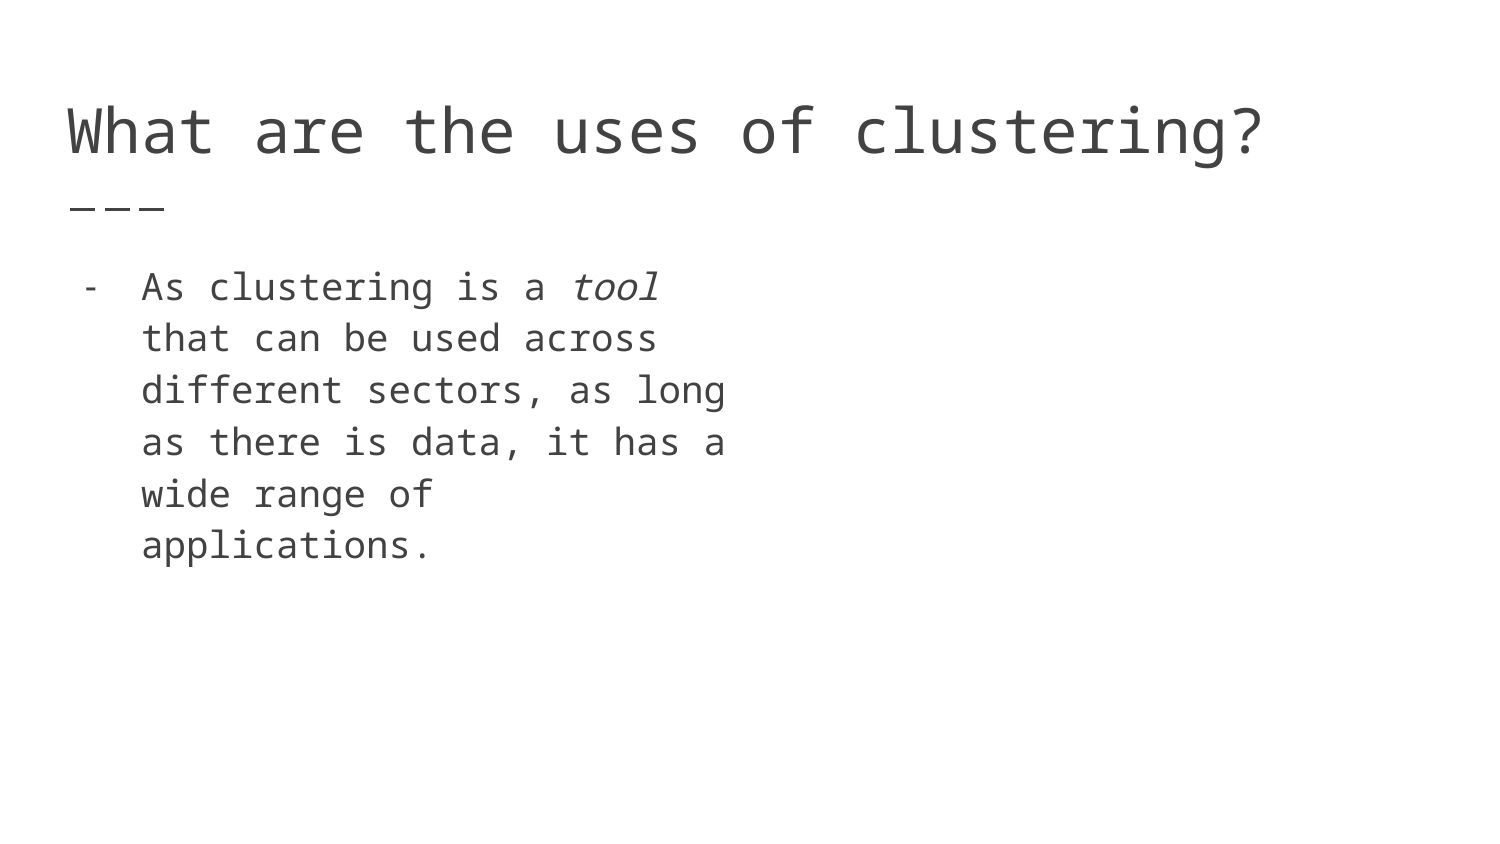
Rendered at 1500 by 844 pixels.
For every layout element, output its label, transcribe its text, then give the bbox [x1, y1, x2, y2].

list As clustering is a tool that can be used across different sectors, as long as there is data, it has a wide range of applications. [51, 240, 750, 750]
title What are the uses of clustering? [51, 61, 1449, 182]
